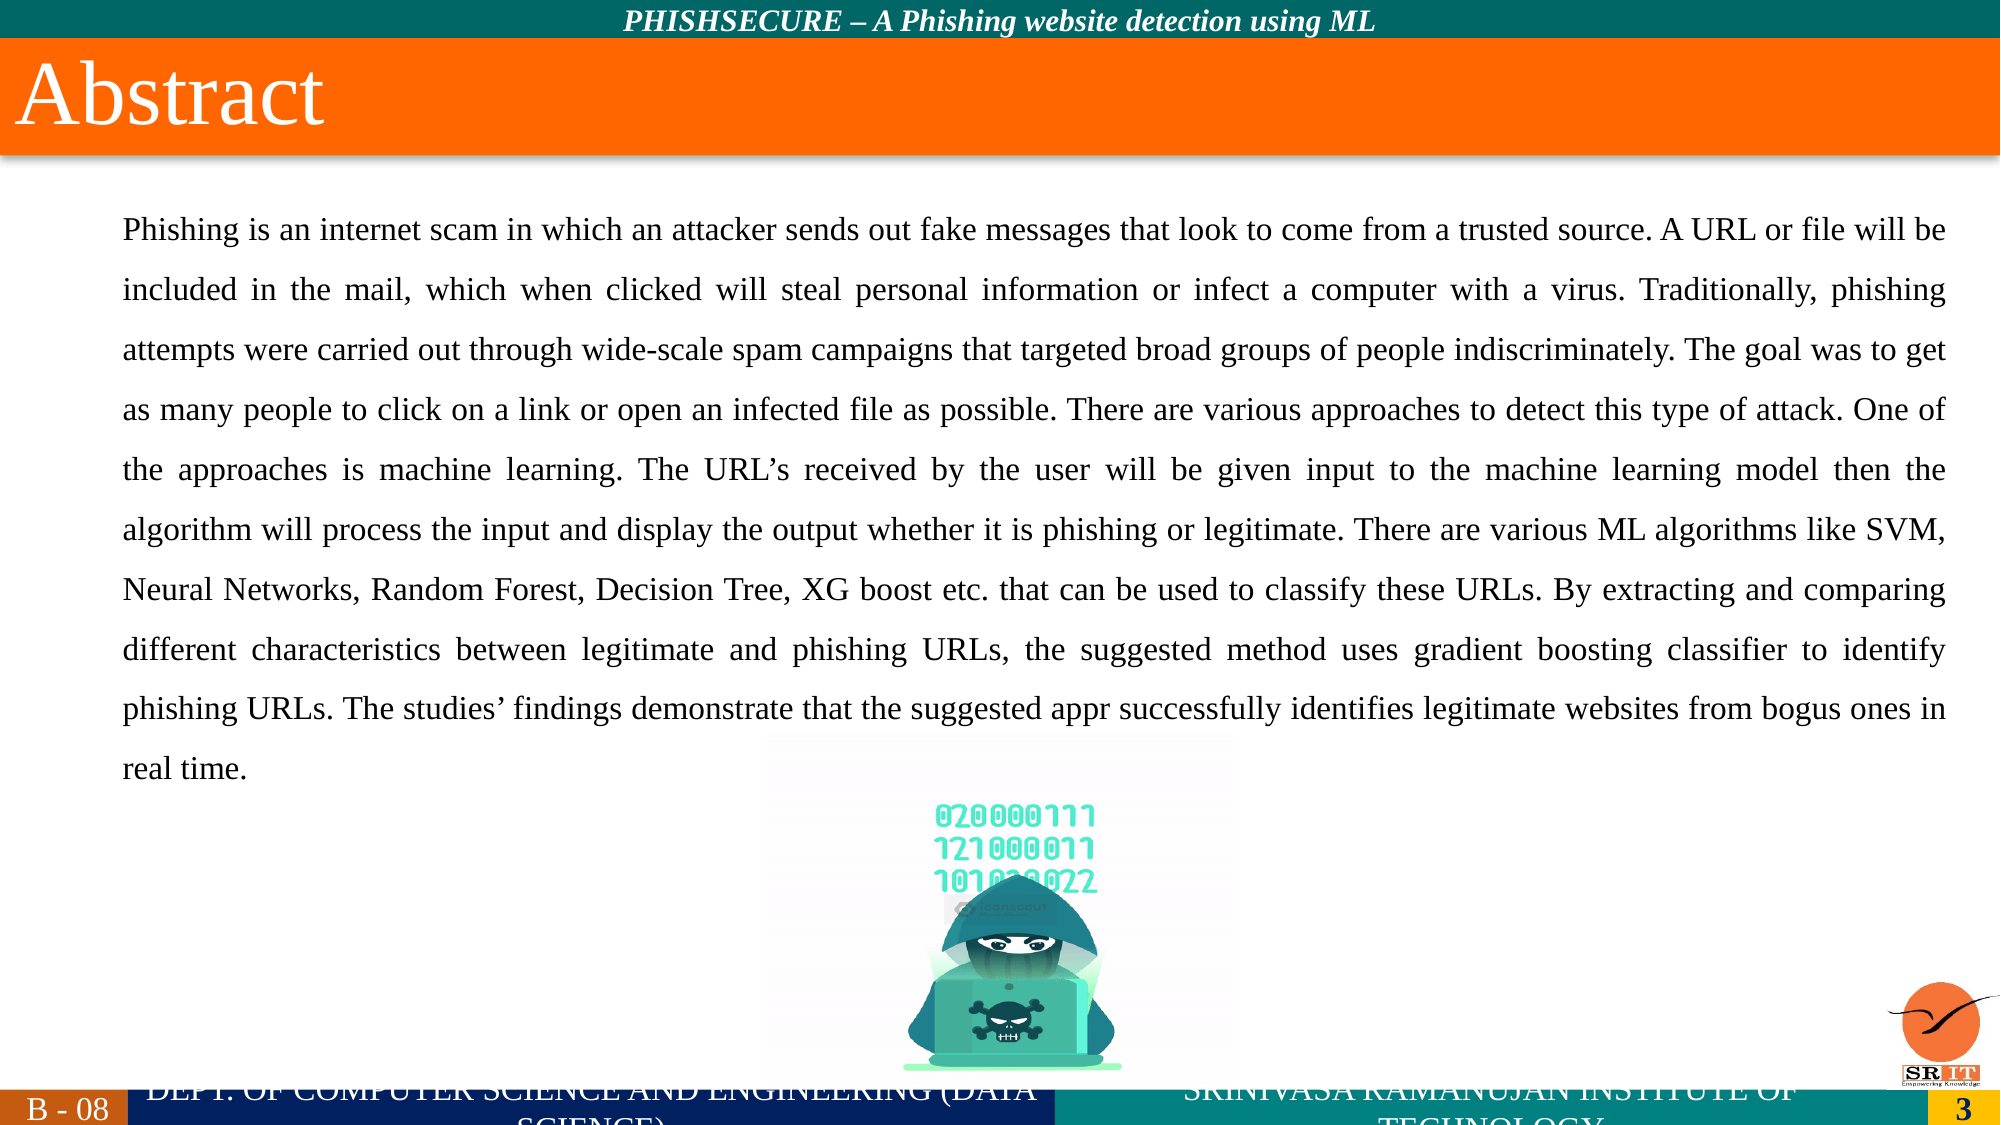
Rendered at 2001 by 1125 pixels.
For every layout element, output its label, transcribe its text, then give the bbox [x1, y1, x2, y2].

list Phishing is an internet scam in which an attacker sends out fake messages that look to come from a trusted source. A URL or file will be included in the mail, which when clicked will steal personal information or infect a computer with a virus. Traditionally, phishing attempts were carried out through wide-scale spam campaigns that targeted broad groups of people indiscriminately. The goal was to get as many people to click on a link or open an infected file as possible. There are various approaches to detect this type of attack. One of the approaches is machine learning. The URL’s received by the user will be given input to the machine learning model then the algorithm will process the input and display the output whether it is phishing or legitimate. There are various ML algorithms like SVM, Neural Networks, Random Forest, Decision Tree, XG boost etc. that can be used to classify these URLs. By extracting and comparing different characteristics between legitimate and phishing URLs, the suggested method uses gradient boosting classifier to identify phishing URLs. The studies’ findings demonstrate that the suggested appr successfully identifies legitimate websites from bogus ones in real time. [32, 179, 1965, 1065]
picture [1887, 977, 2000, 1090]
title Abstract [0, 38, 2000, 156]
picture [767, 735, 1233, 1084]
